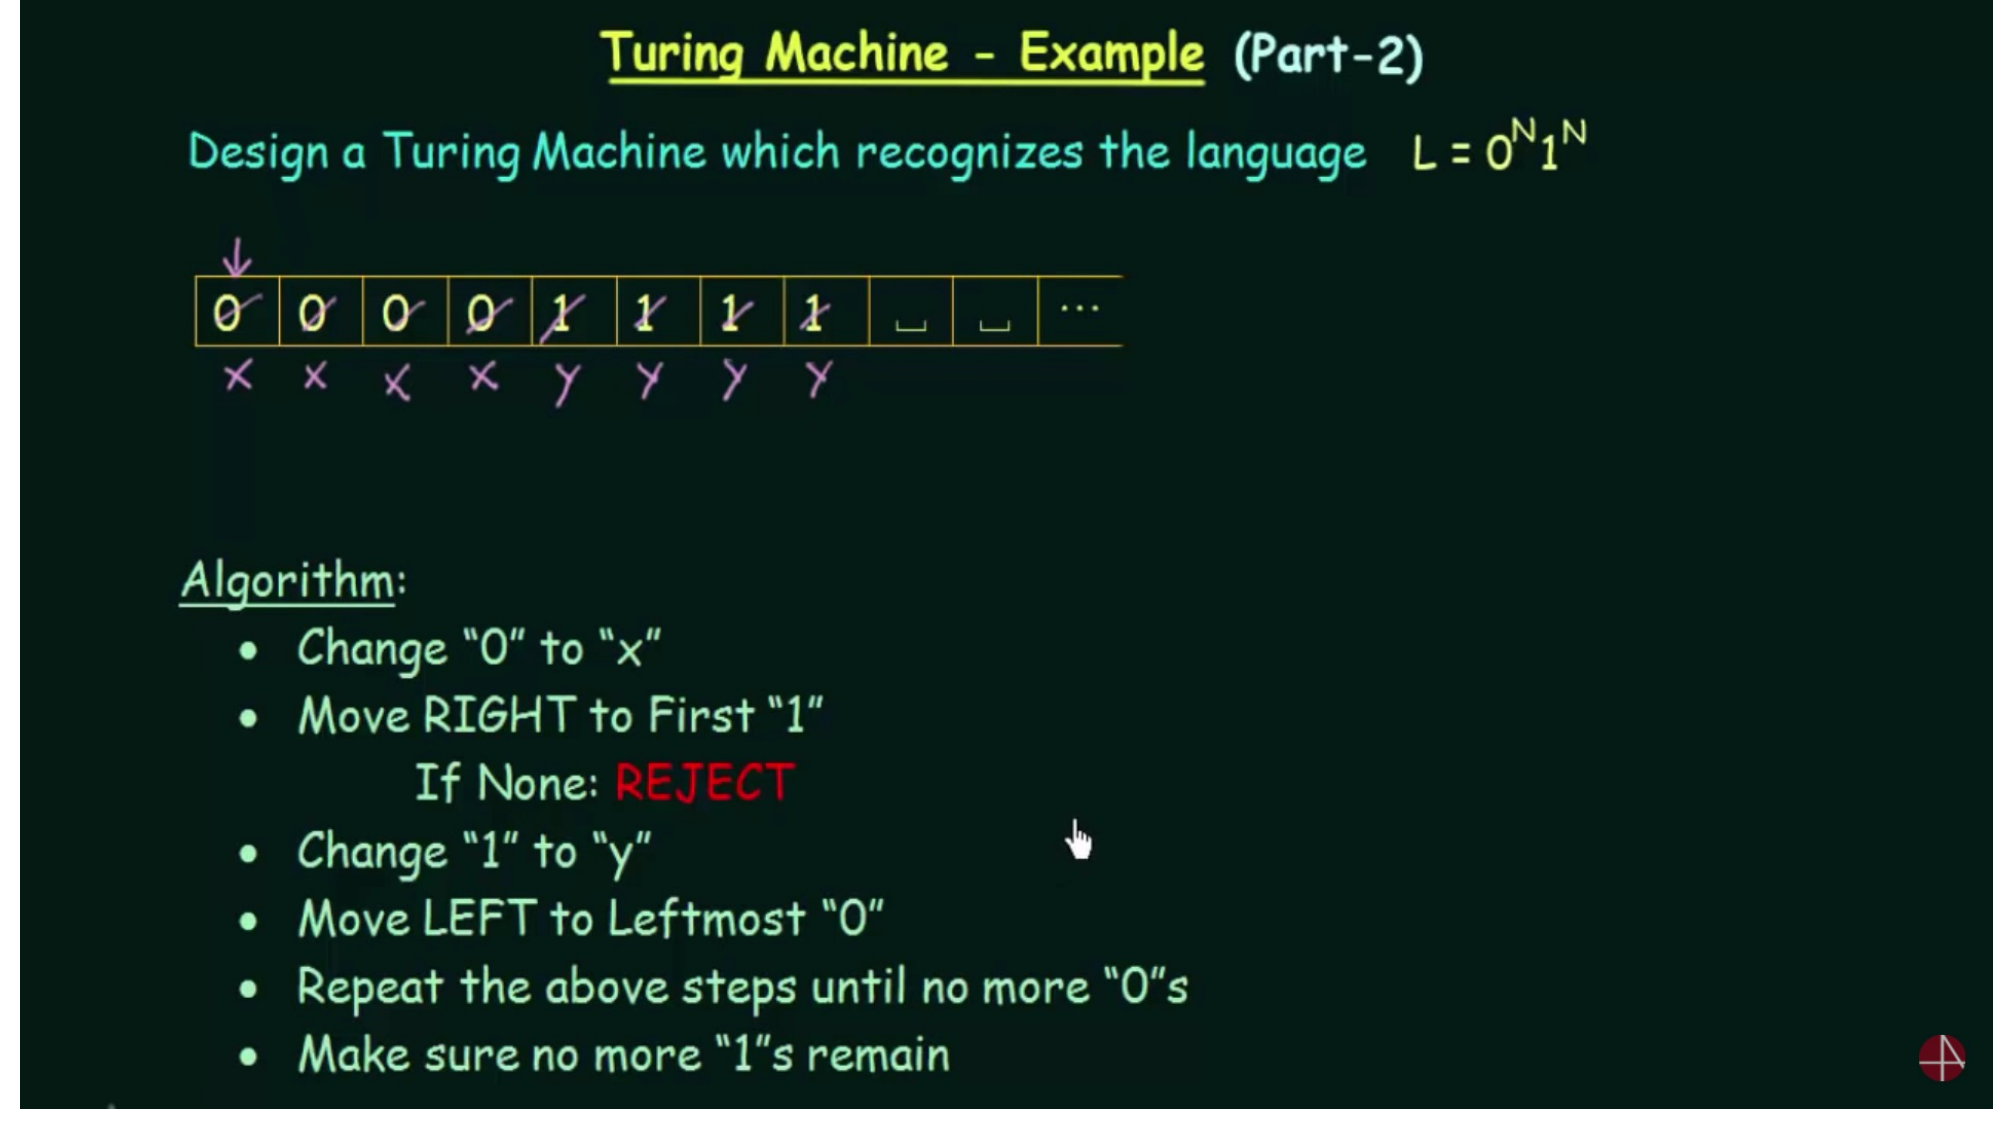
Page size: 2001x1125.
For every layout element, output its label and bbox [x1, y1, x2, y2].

list [19, 0, 1993, 1109]
